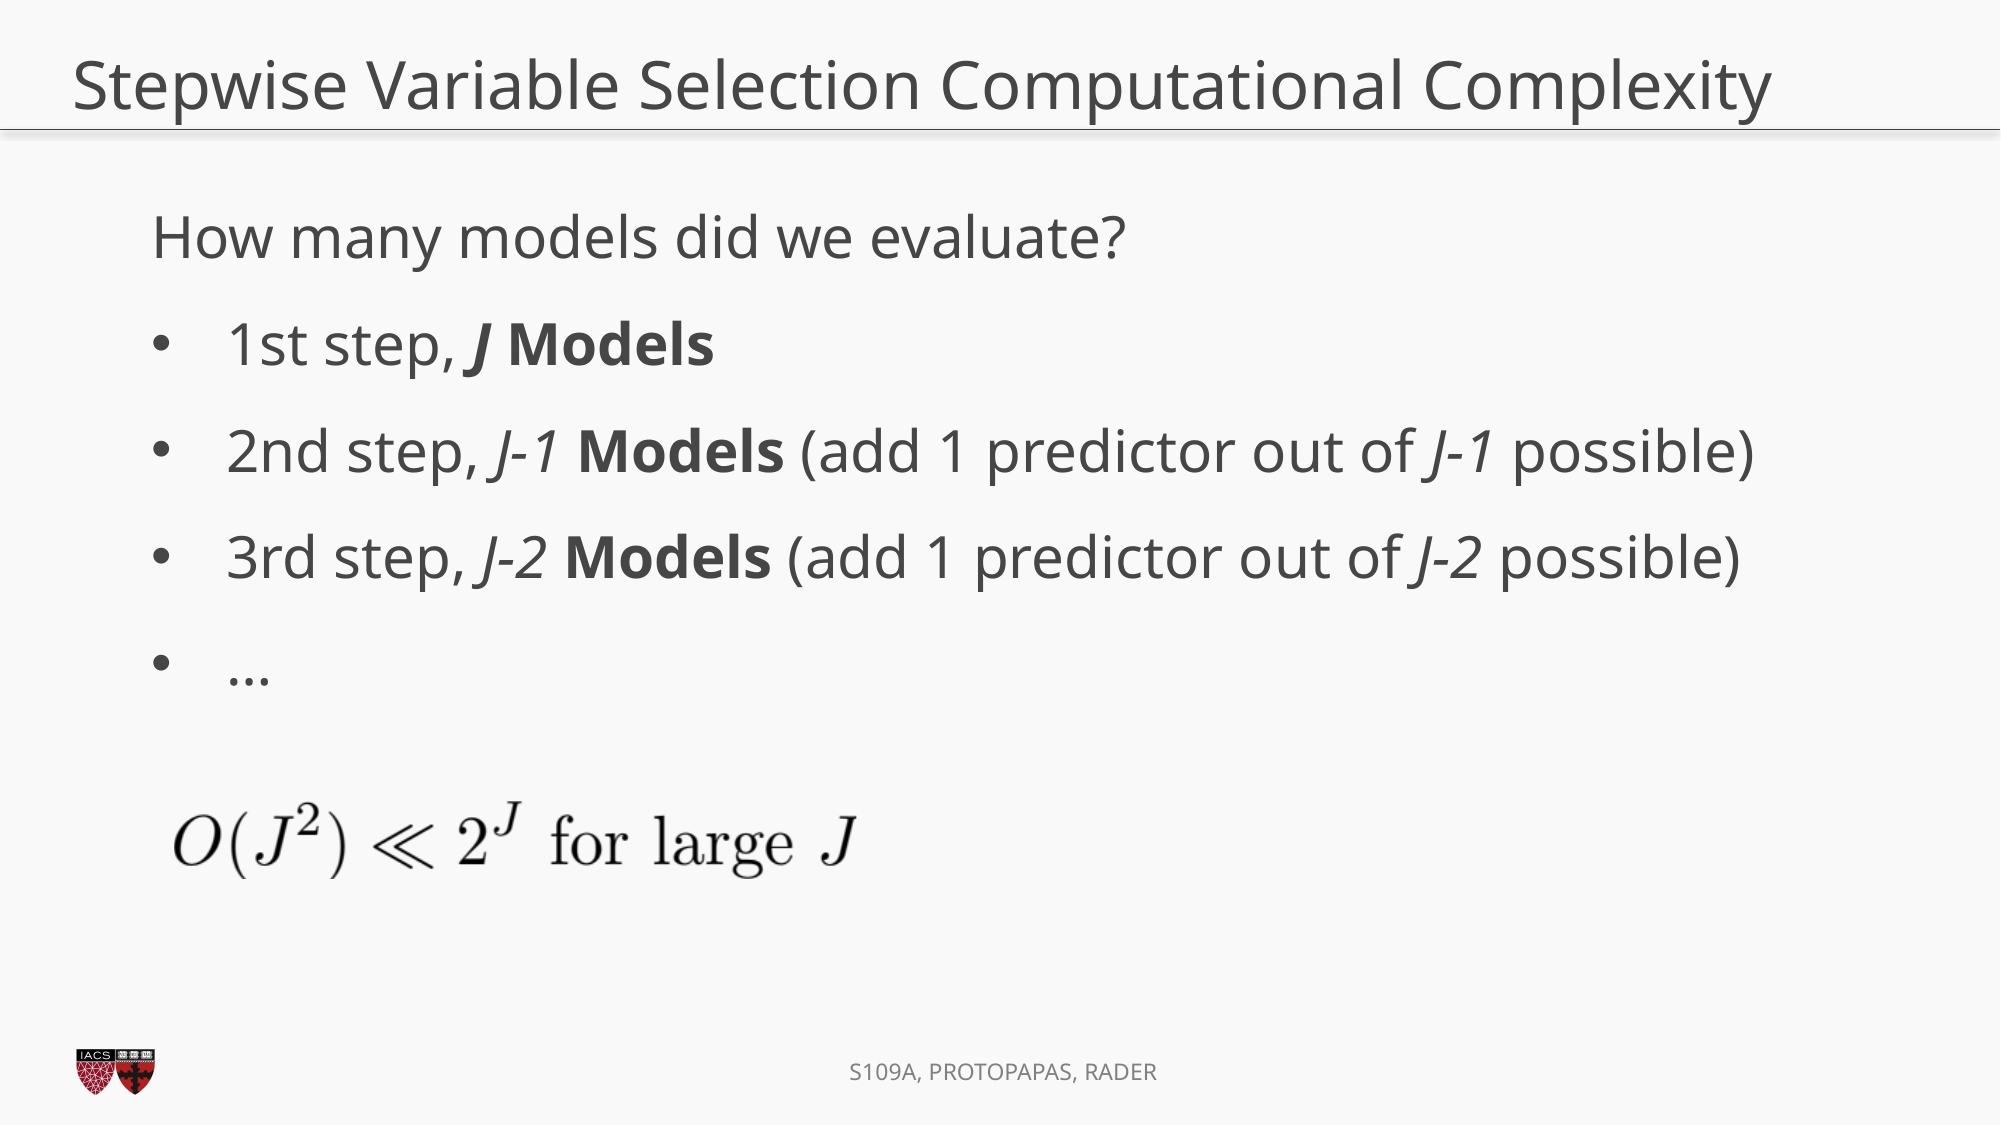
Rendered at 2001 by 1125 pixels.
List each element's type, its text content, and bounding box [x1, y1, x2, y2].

list How many models did we evaluate? 1st step, J Models 2nd step, J-1 Models (add 1 predictor out of J-1 possible) 3rd step, J-2 Models (add 1 predictor out of J-2 possible) … [136, 193, 1831, 540]
picture [173, 799, 857, 879]
title Stepwise Variable Selection Computational Complexity [57, 35, 1943, 162]
picture [75, 1049, 155, 1095]
